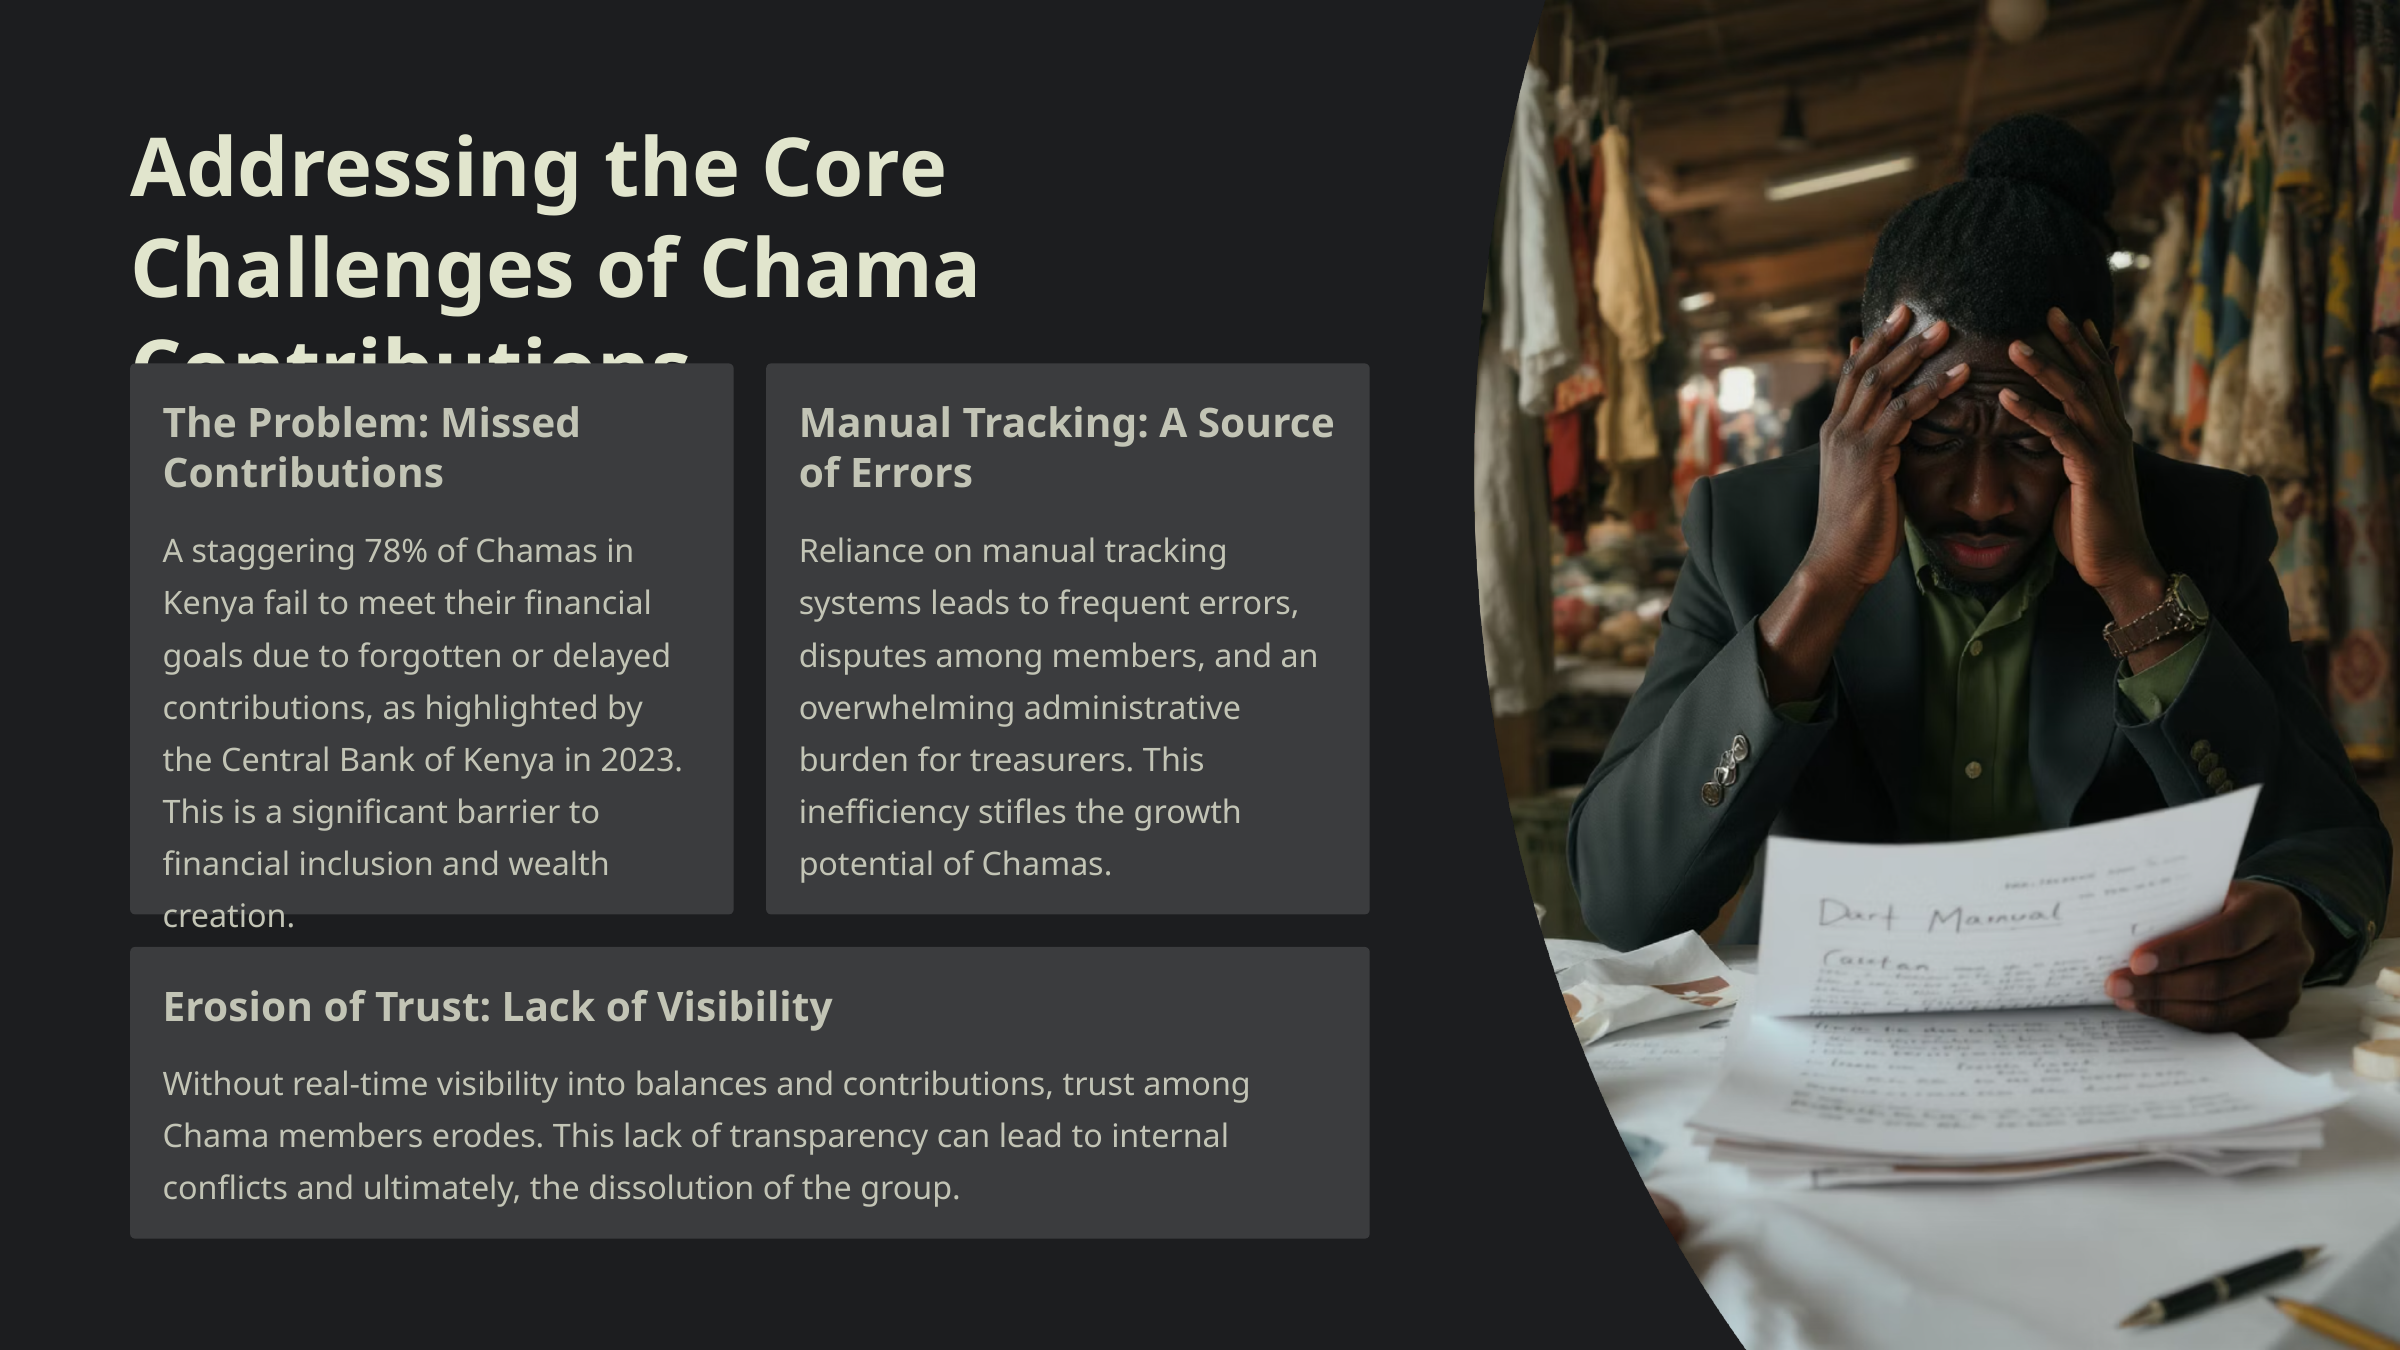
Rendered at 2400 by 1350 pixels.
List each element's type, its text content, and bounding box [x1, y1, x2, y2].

text_box Manual Tracking: A Source of Errors [798, 396, 1338, 498]
text_box Erosion of Trust: Lack of Visibility [162, 979, 784, 1031]
text_box [766, 363, 1370, 915]
text_box Addressing the Core Challenges of Chama Contributions [130, 111, 1370, 315]
text_box Reliance on manual tracking systems leads to frequent errors, disputes among members, and an overwhelming administrative burden for treasurers. This inefficiency stifles the growth potential of Chamas. [798, 517, 1338, 882]
text_box [130, 946, 1370, 1239]
text_box Without real-time visibility into balances and contributions, trust among Chama members erodes. This lack of transparency can lead to internal conflicts and ultimately, the dissolution of the group. [162, 1049, 1338, 1207]
text_box A staggering 78% of Chamas in Kenya fail to meet their financial goals due to forgotten or delayed contributions, as highlighted by the Central Bank of Kenya in 2023. This is a significant barrier to financial inclusion and wealth creation. [162, 517, 702, 882]
text_box [130, 363, 734, 915]
picture [1454, 0, 2400, 1350]
text_box The Problem: Missed Contributions [162, 396, 702, 498]
